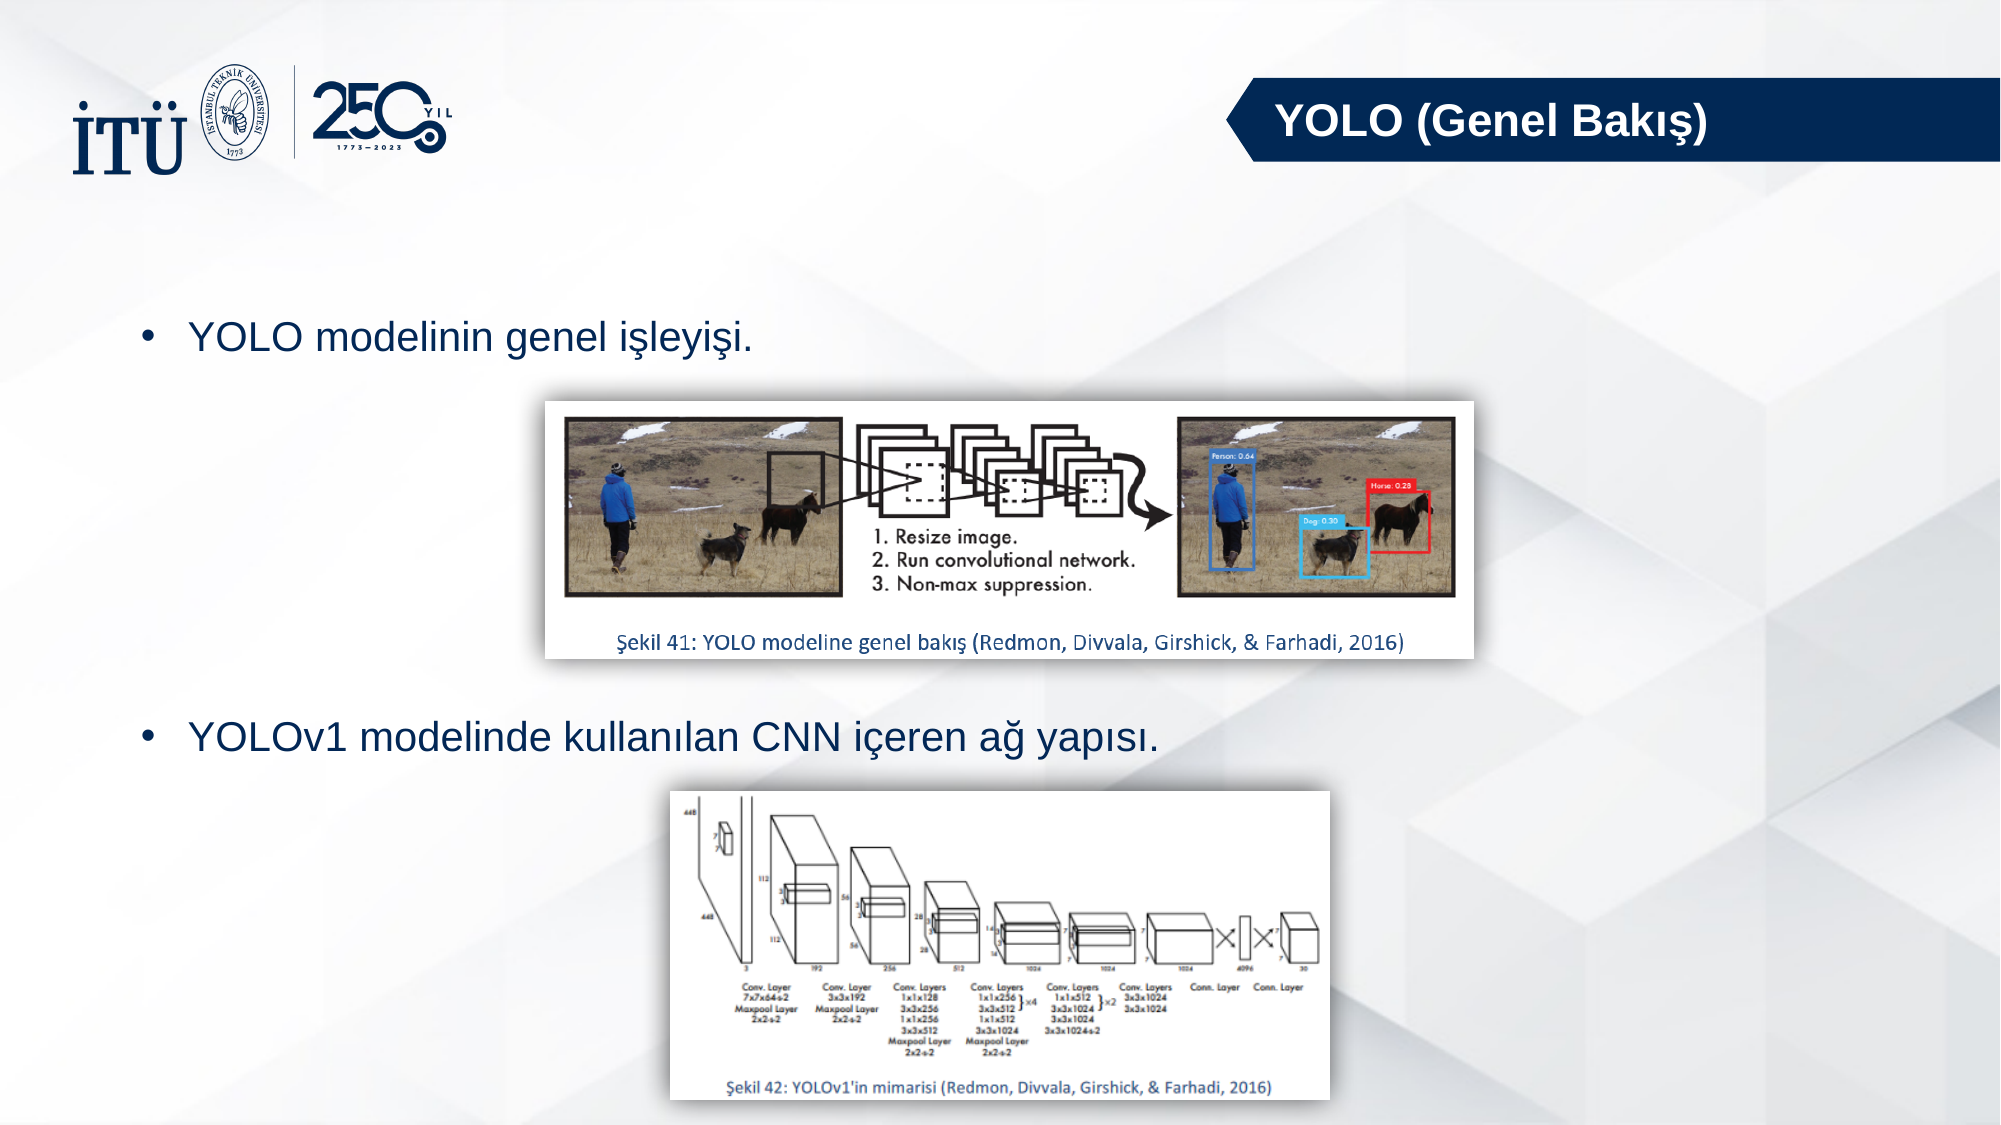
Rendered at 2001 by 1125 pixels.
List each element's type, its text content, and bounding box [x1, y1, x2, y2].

picture [0, 0, 2000, 1125]
text_box YOLO modelinin genel işleyişi. YOLOv1 modelinde kullanılan CNN içeren ağ yapısı. [126, 302, 1893, 868]
text_box YOLO (Genel Bakış) [1259, 83, 1725, 154]
